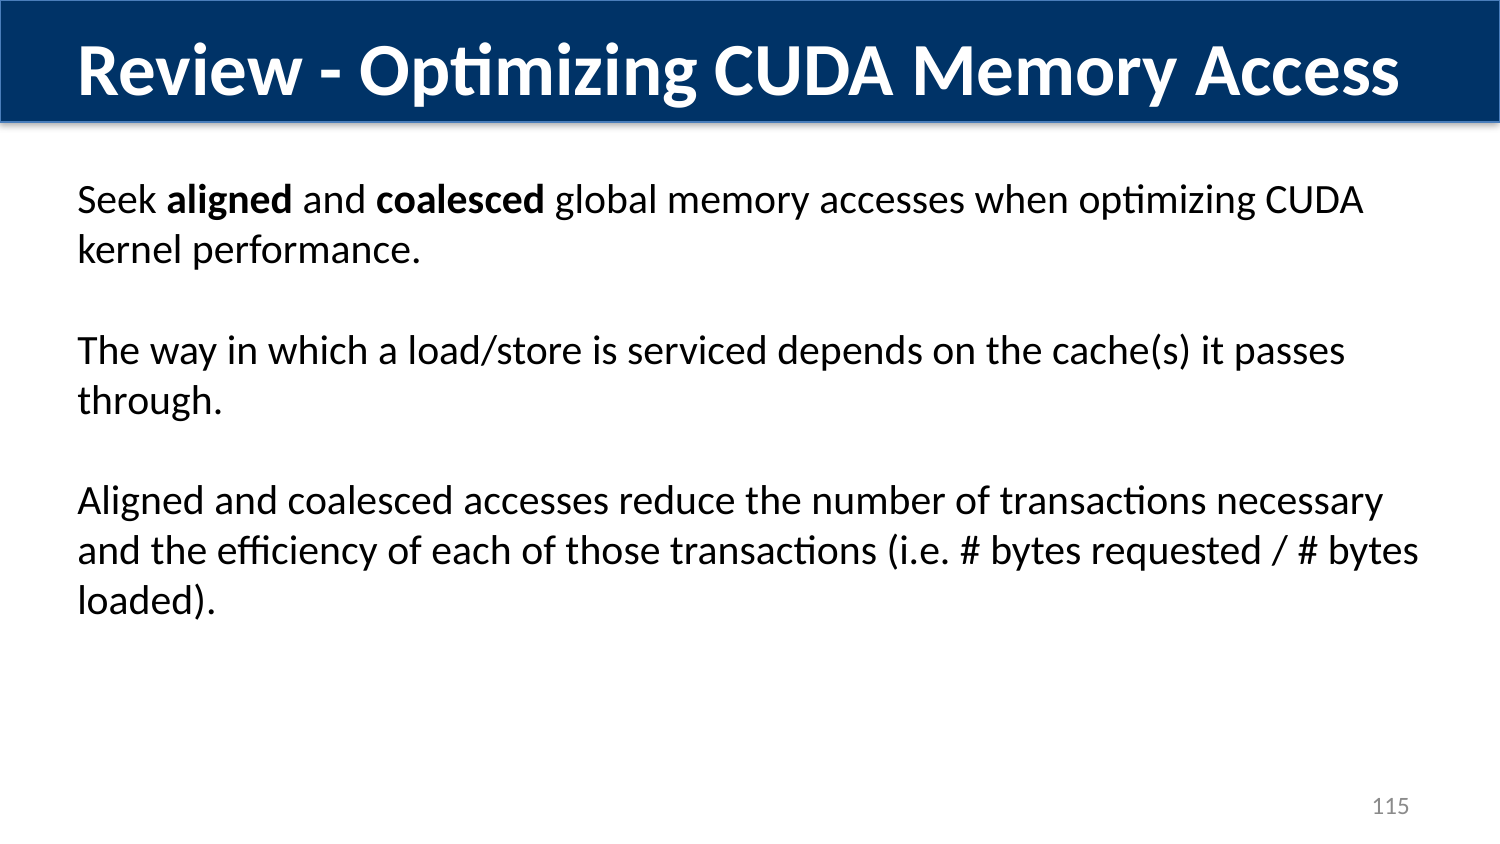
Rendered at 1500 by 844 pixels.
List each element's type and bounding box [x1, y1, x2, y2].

text_box [62, 164, 1463, 772]
slide_number [1074, 782, 1425, 827]
text_box [0, 0, 1500, 123]
